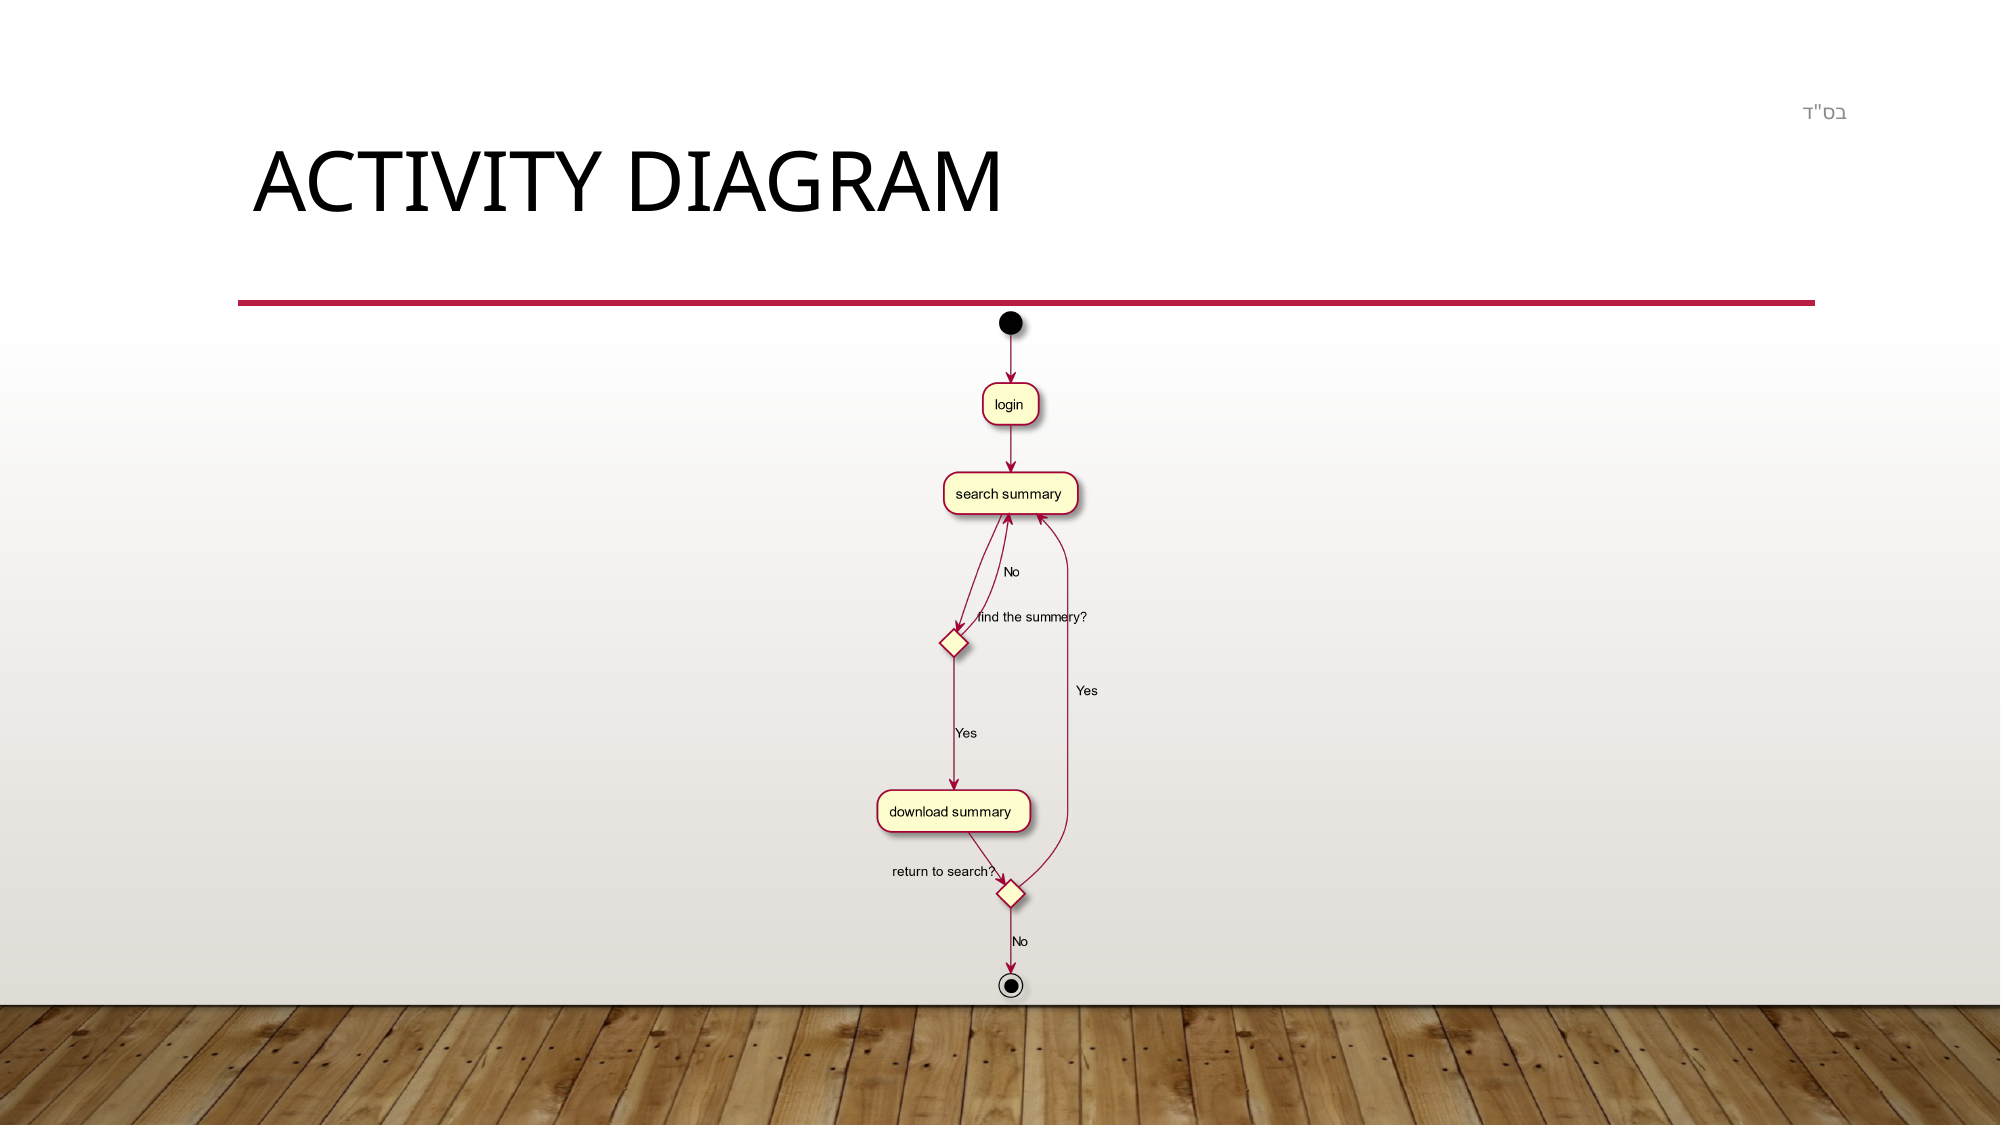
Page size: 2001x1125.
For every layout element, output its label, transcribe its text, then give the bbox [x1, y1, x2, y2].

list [869, 303, 1108, 1011]
slide_number בס"ד [1412, 80, 1863, 141]
picture [0, 1005, 2000, 1125]
title Activity diagram [238, 131, 1814, 305]
